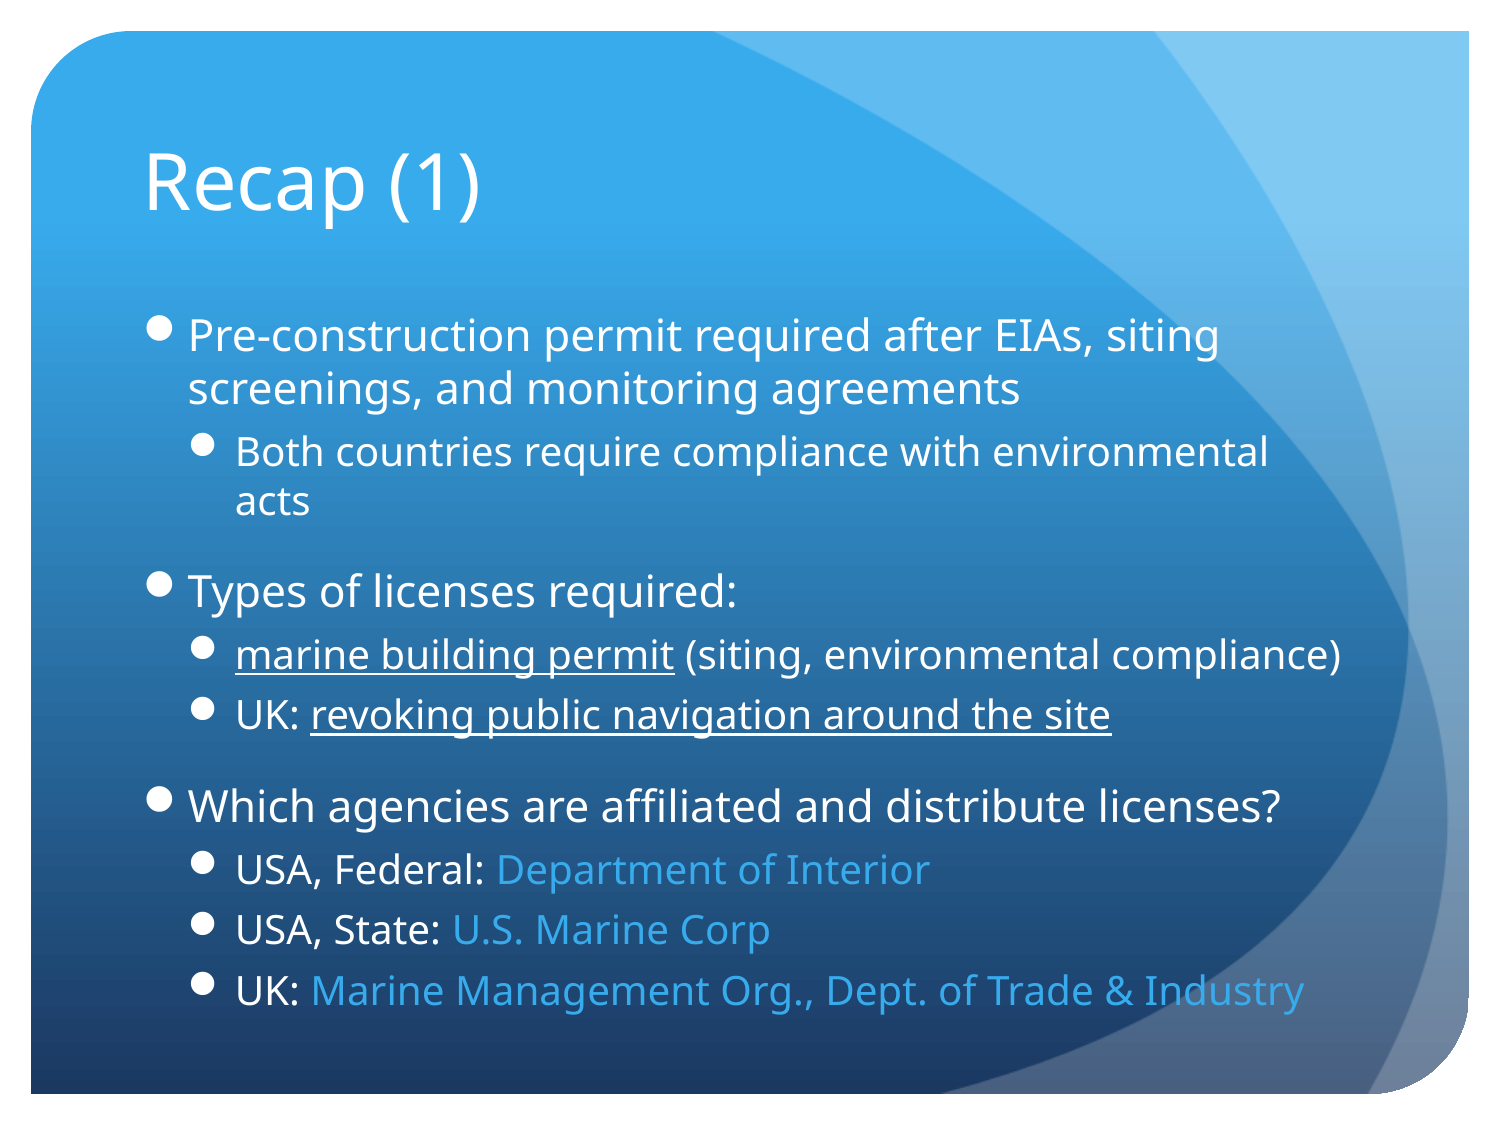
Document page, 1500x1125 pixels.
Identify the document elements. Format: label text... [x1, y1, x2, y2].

title Recap (1) [127, 62, 1372, 234]
list Pre-construction permit required after EIAs, siting screenings, and monitoring agreements Both countries require compliance with environmental acts Types of licenses required: marine building permit (siting, environmental compliance) UK: revoking public navigation around the site Which agencies are affiliated and distribute licenses? USA, Federal: Department of Interior USA, State: U.S. Marine Corp UK: Marine Management Org., Dept. of Trade & Industry [127, 299, 1372, 1058]
picture [24, 30, 1473, 1094]
